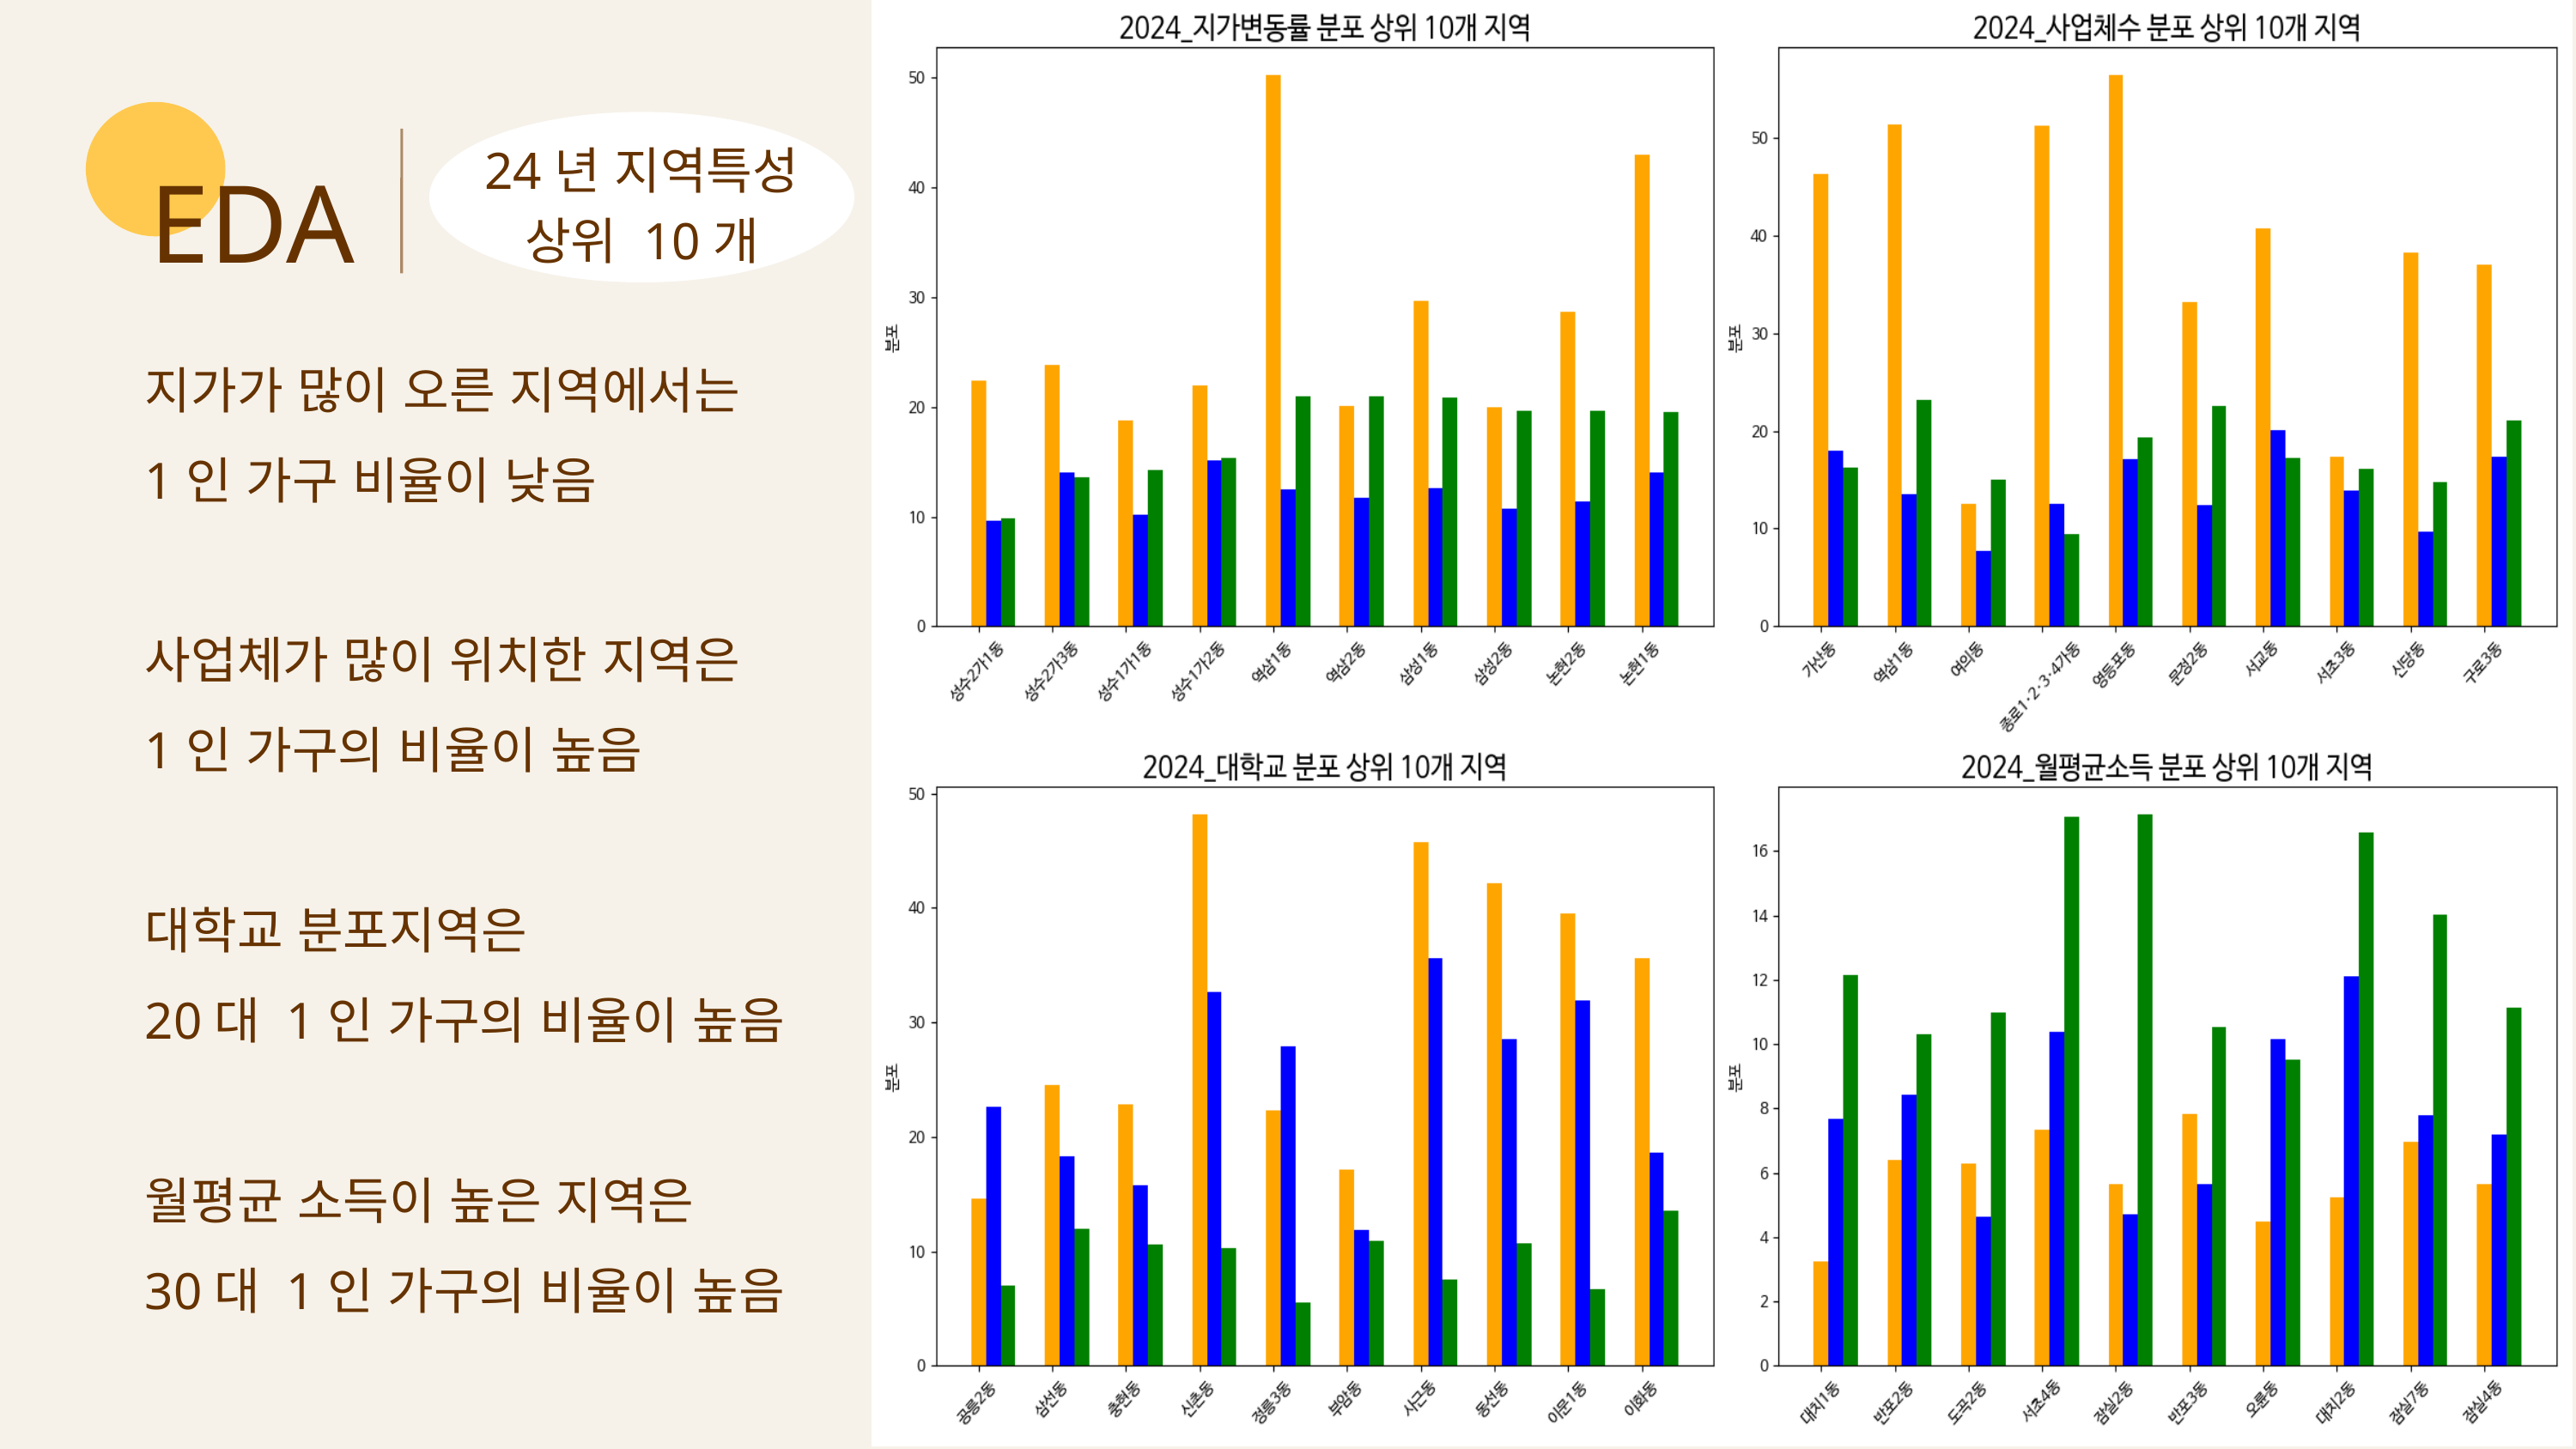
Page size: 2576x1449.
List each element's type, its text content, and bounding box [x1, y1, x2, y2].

picture [871, 0, 2573, 1446]
text_box 지가가 많이 오른 지역에서는 1인 가구 비율이 낮음 사업체가 많이 위치한 지역은 1인 가구의 비율이 높음 대학교 분포지역은 20대 1인 가구의 비율이 높음 월평균 소득이 높은 지역은 30대 1인 가구의 비율이 높음 [144, 328, 854, 1320]
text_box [85, 101, 866, 273]
